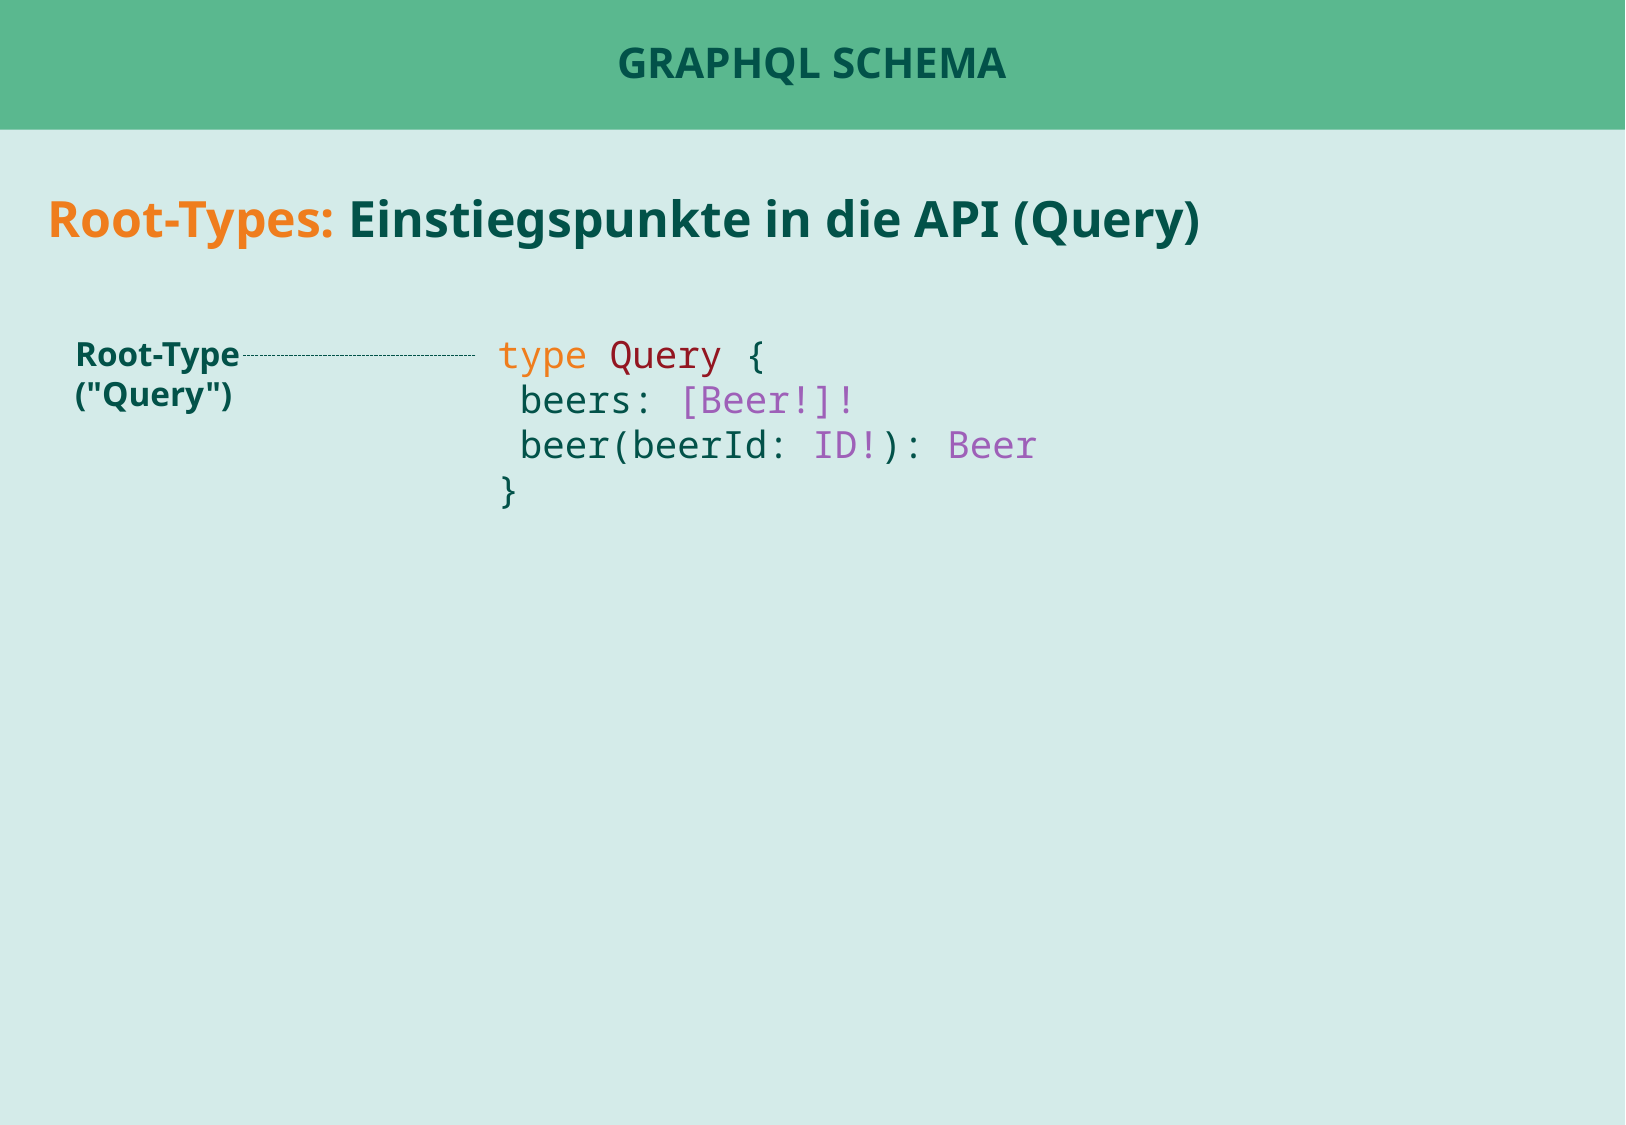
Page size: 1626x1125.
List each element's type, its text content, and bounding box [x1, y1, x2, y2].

text_box type Query { beers: [Beer!]! beer(beerId: ID!): Beer } [482, 323, 1515, 609]
text_box Root-Type ("Query") [60, 326, 541, 421]
text_box Root-Types: Einstiegspunkte in die API (Query) [33, 168, 1592, 255]
title GraphQL Schema [0, 0, 1625, 130]
